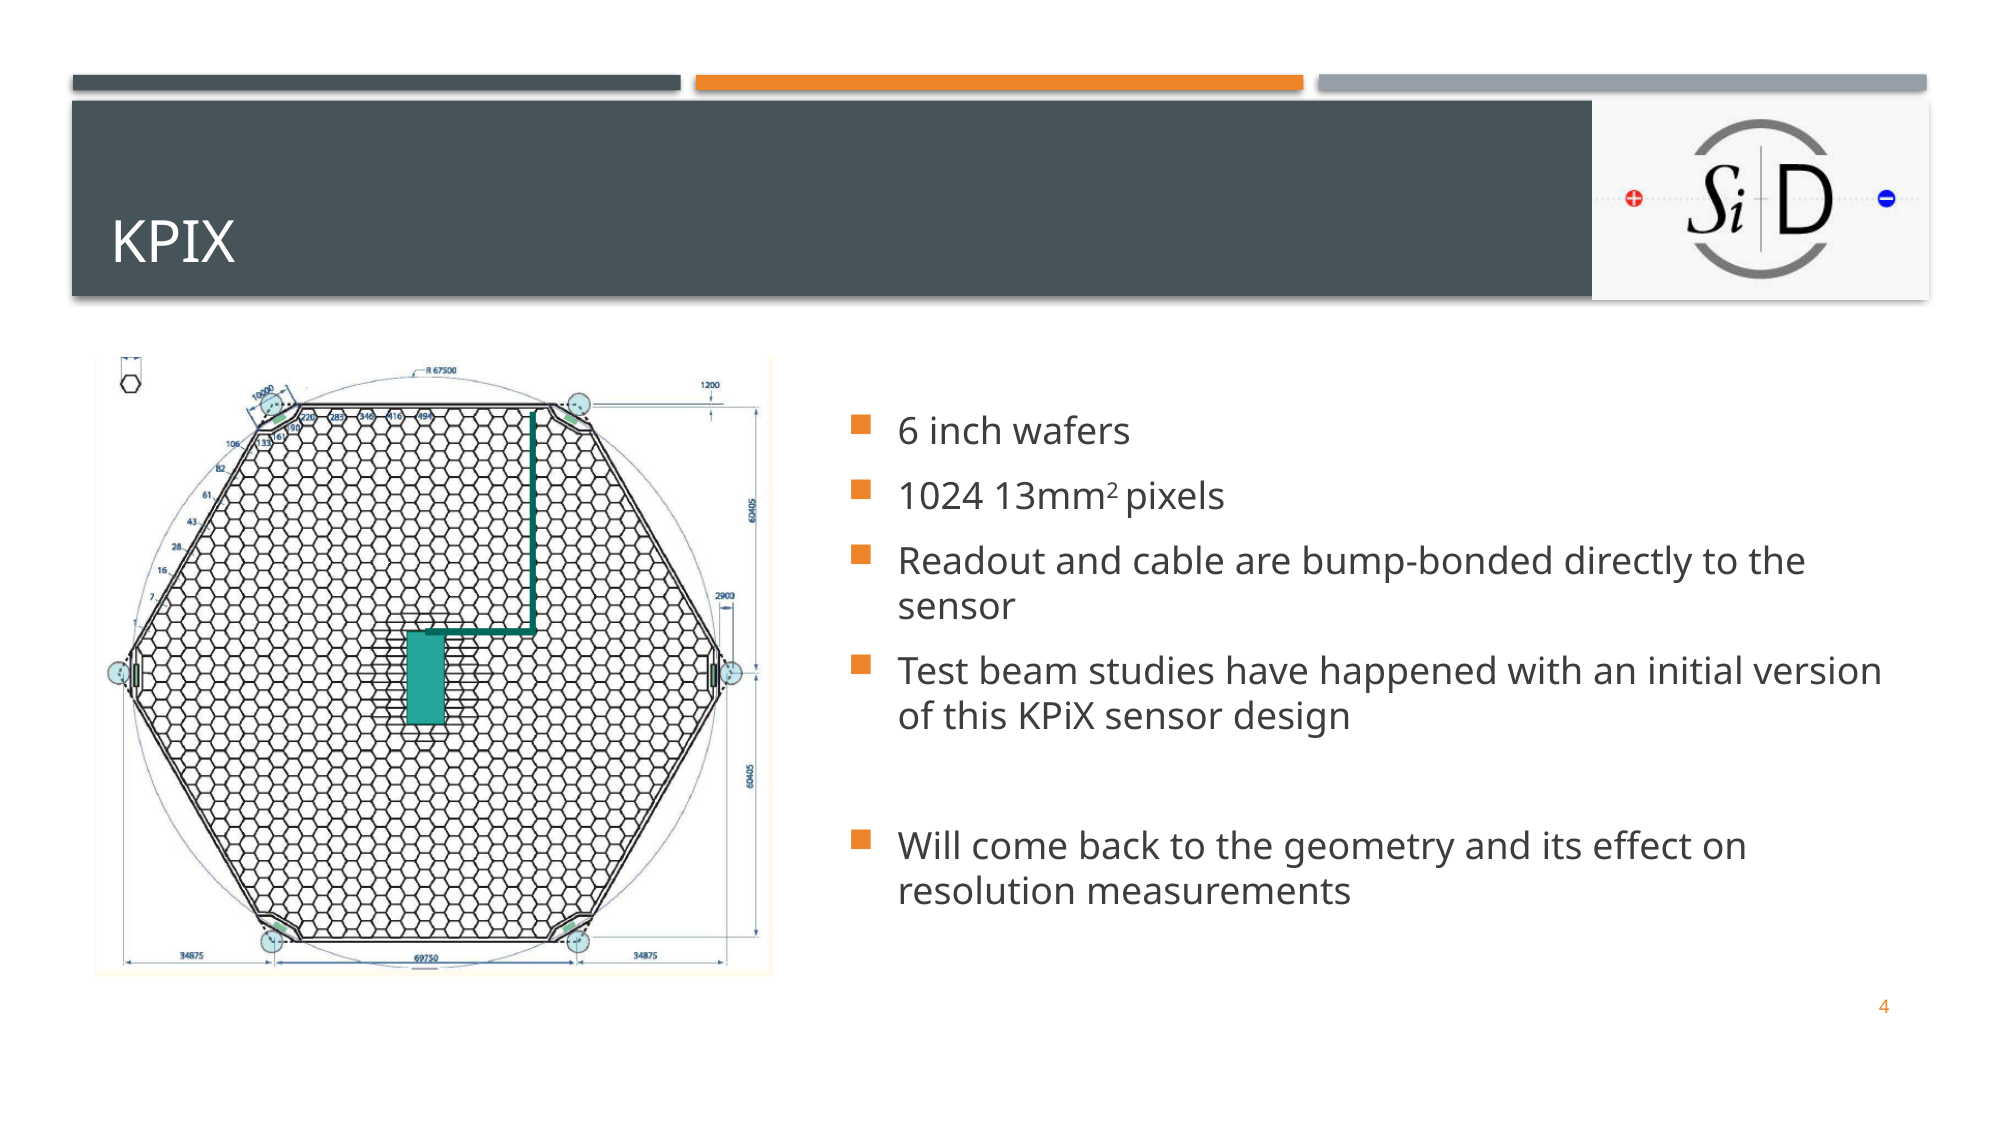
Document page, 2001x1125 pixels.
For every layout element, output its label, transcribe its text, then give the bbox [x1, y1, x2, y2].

list 6 inch wafers 1024 13mm2 pixels Readout and cable are bump-bonded directly to the sensor Test beam studies have happened with an initial version of this KPiX sensor design Will come back to the geometry and its effect on resolution measurements [832, 357, 1905, 962]
picture [94, 357, 776, 978]
slide_number 4 [1732, 977, 1905, 1037]
picture [1591, 99, 1929, 301]
title kpix [95, 115, 1586, 282]
